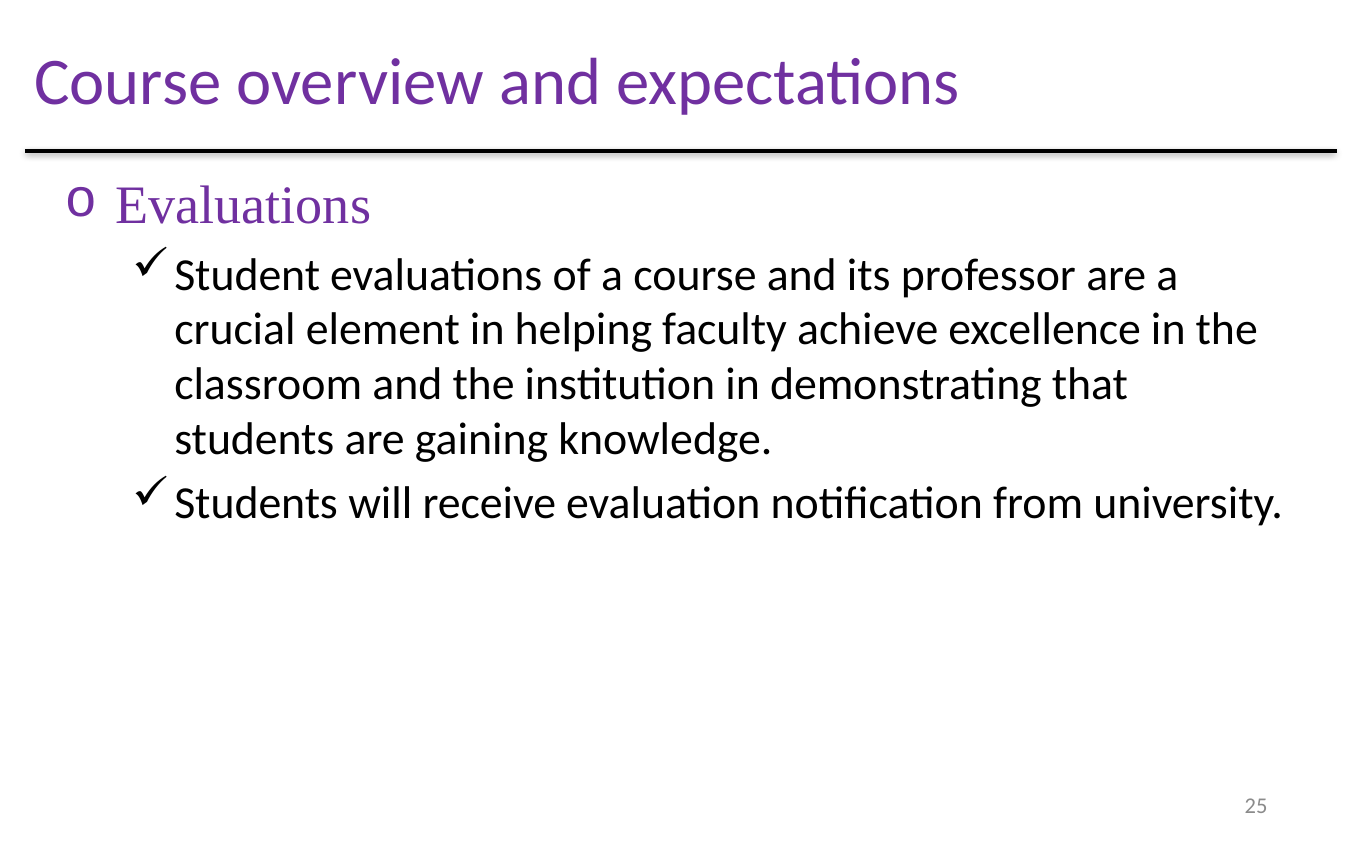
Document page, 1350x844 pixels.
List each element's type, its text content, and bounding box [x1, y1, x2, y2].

text_box Course overview and expectations [19, 7, 1345, 148]
slide_number 25 [967, 782, 1283, 827]
list Evaluations Student evaluations of a course and its professor are a crucial element in helping faculty achieve excellence in the classroom and the institution in demonstrating that students are gaining knowledge. Students will receive evaluation notification from university. [49, 168, 1310, 807]
